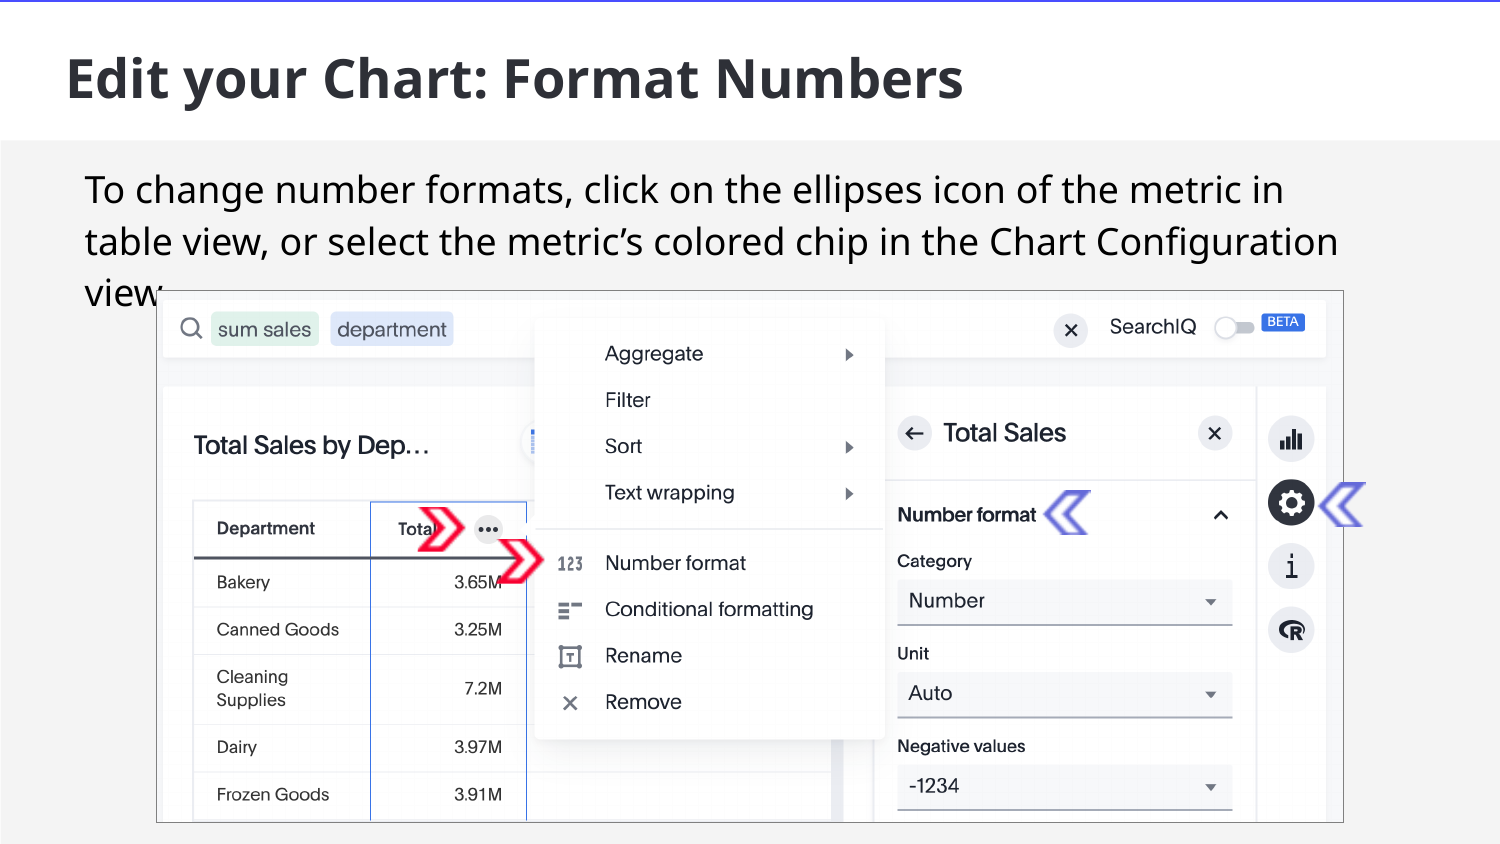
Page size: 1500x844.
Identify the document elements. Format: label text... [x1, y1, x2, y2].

picture [156, 290, 1366, 823]
list To change number formats, click on the ellipses icon of the metric in table view, or select the metric’s colored chip in the Chart Configuration view. [65, 151, 1366, 336]
title Edit your Chart: Format Numbers [50, 6, 1475, 148]
